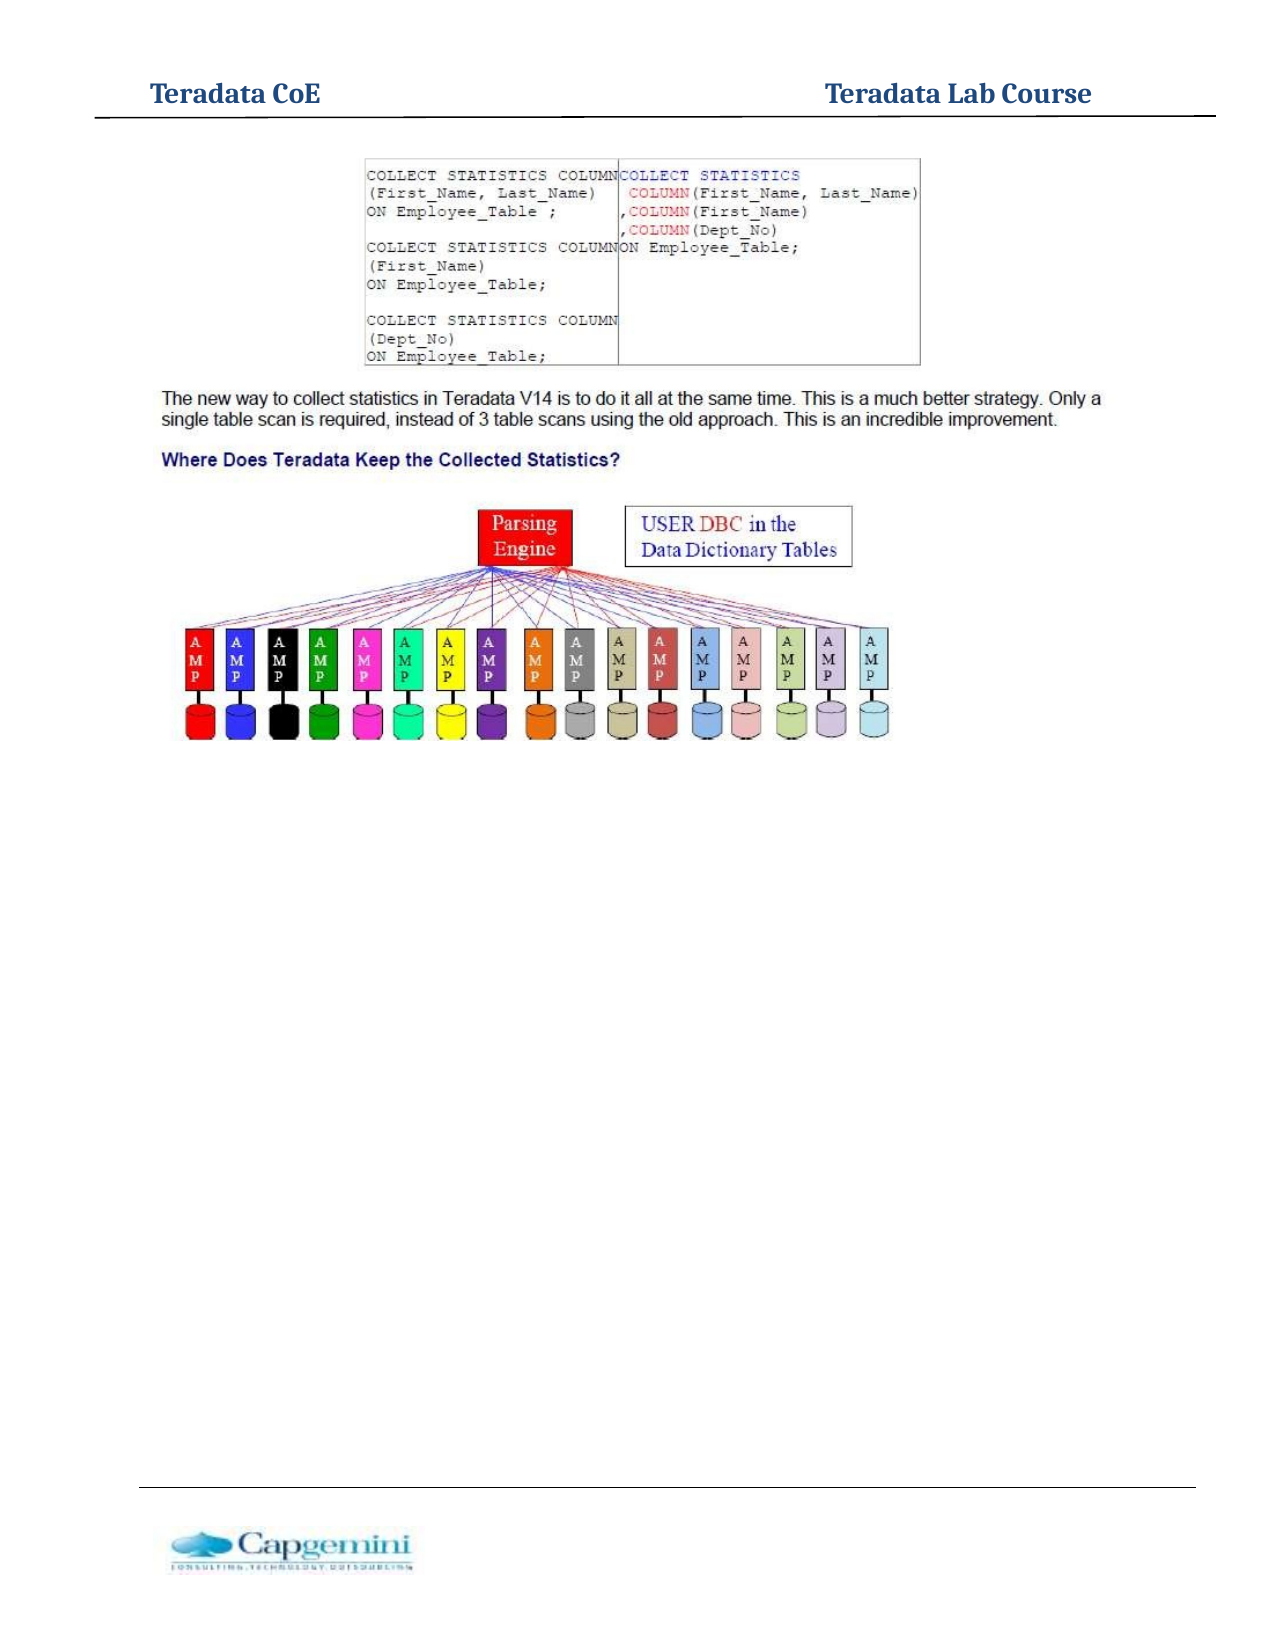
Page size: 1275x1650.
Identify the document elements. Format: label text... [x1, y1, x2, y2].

text_box Teradata Lab Course [823, 76, 1109, 111]
text_box [139, 1464, 1197, 1490]
text_box Teradata CoE [147, 76, 336, 111]
text_box [153, 150, 1128, 741]
text_box [153, 1526, 425, 1575]
